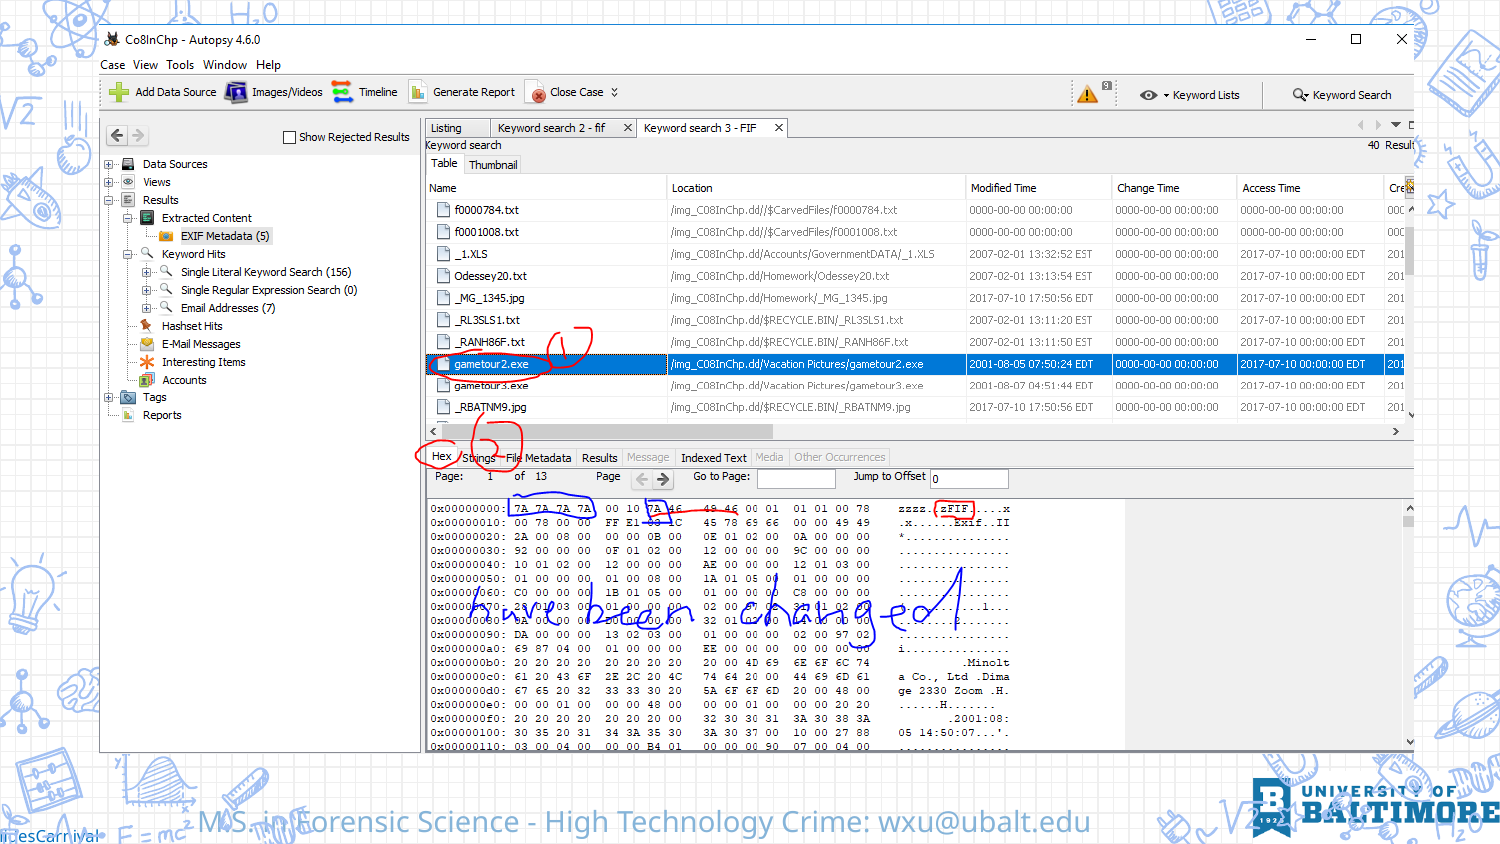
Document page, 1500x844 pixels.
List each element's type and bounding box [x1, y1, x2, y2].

picture [1381, 771, 1421, 792]
picture [1283, 771, 1308, 783]
picture [1481, 771, 1489, 788]
picture [1408, 786, 1417, 792]
picture [1253, 771, 1500, 844]
picture [1405, 773, 1430, 800]
picture [99, 23, 1414, 754]
picture [1471, 771, 1479, 786]
picture [1342, 796, 1349, 806]
picture [1354, 819, 1361, 827]
picture [1375, 780, 1390, 791]
picture [1388, 823, 1396, 835]
picture [1479, 779, 1483, 790]
